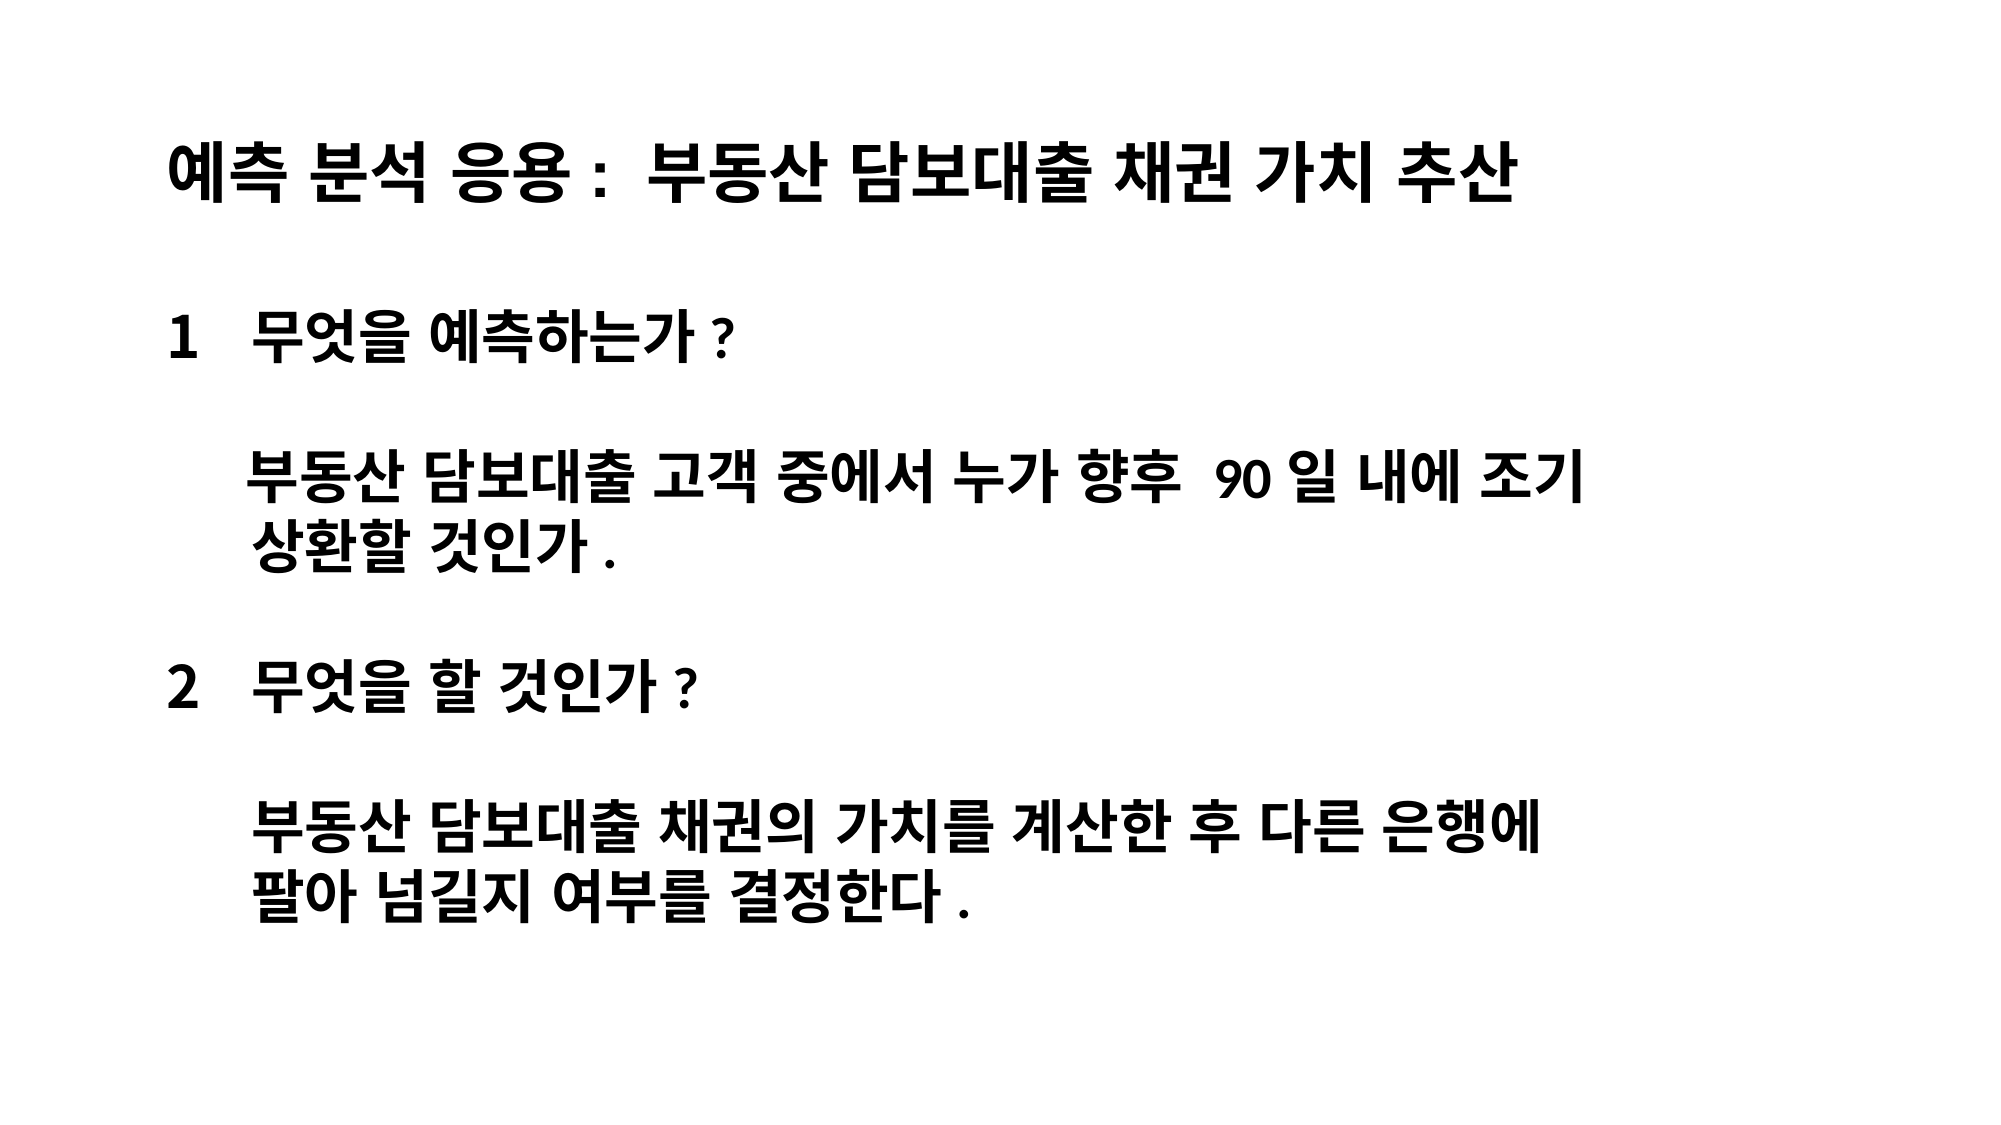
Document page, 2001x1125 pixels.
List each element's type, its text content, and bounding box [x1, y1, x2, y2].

text_box 예측 분석 응용: 부동산 담보대출 채권 가치 추산 무엇을 예측하는가? 부동산 담보대출 고객 중에서 누가 향후 90일 내에 조기 상환할 것인가. 무엇을 할 것인가? 부동산 담보대출 채권의 가치를 계산한 후 다른 은행에 팔아 넘길지 여부를 결정한다. [152, 123, 1770, 938]
